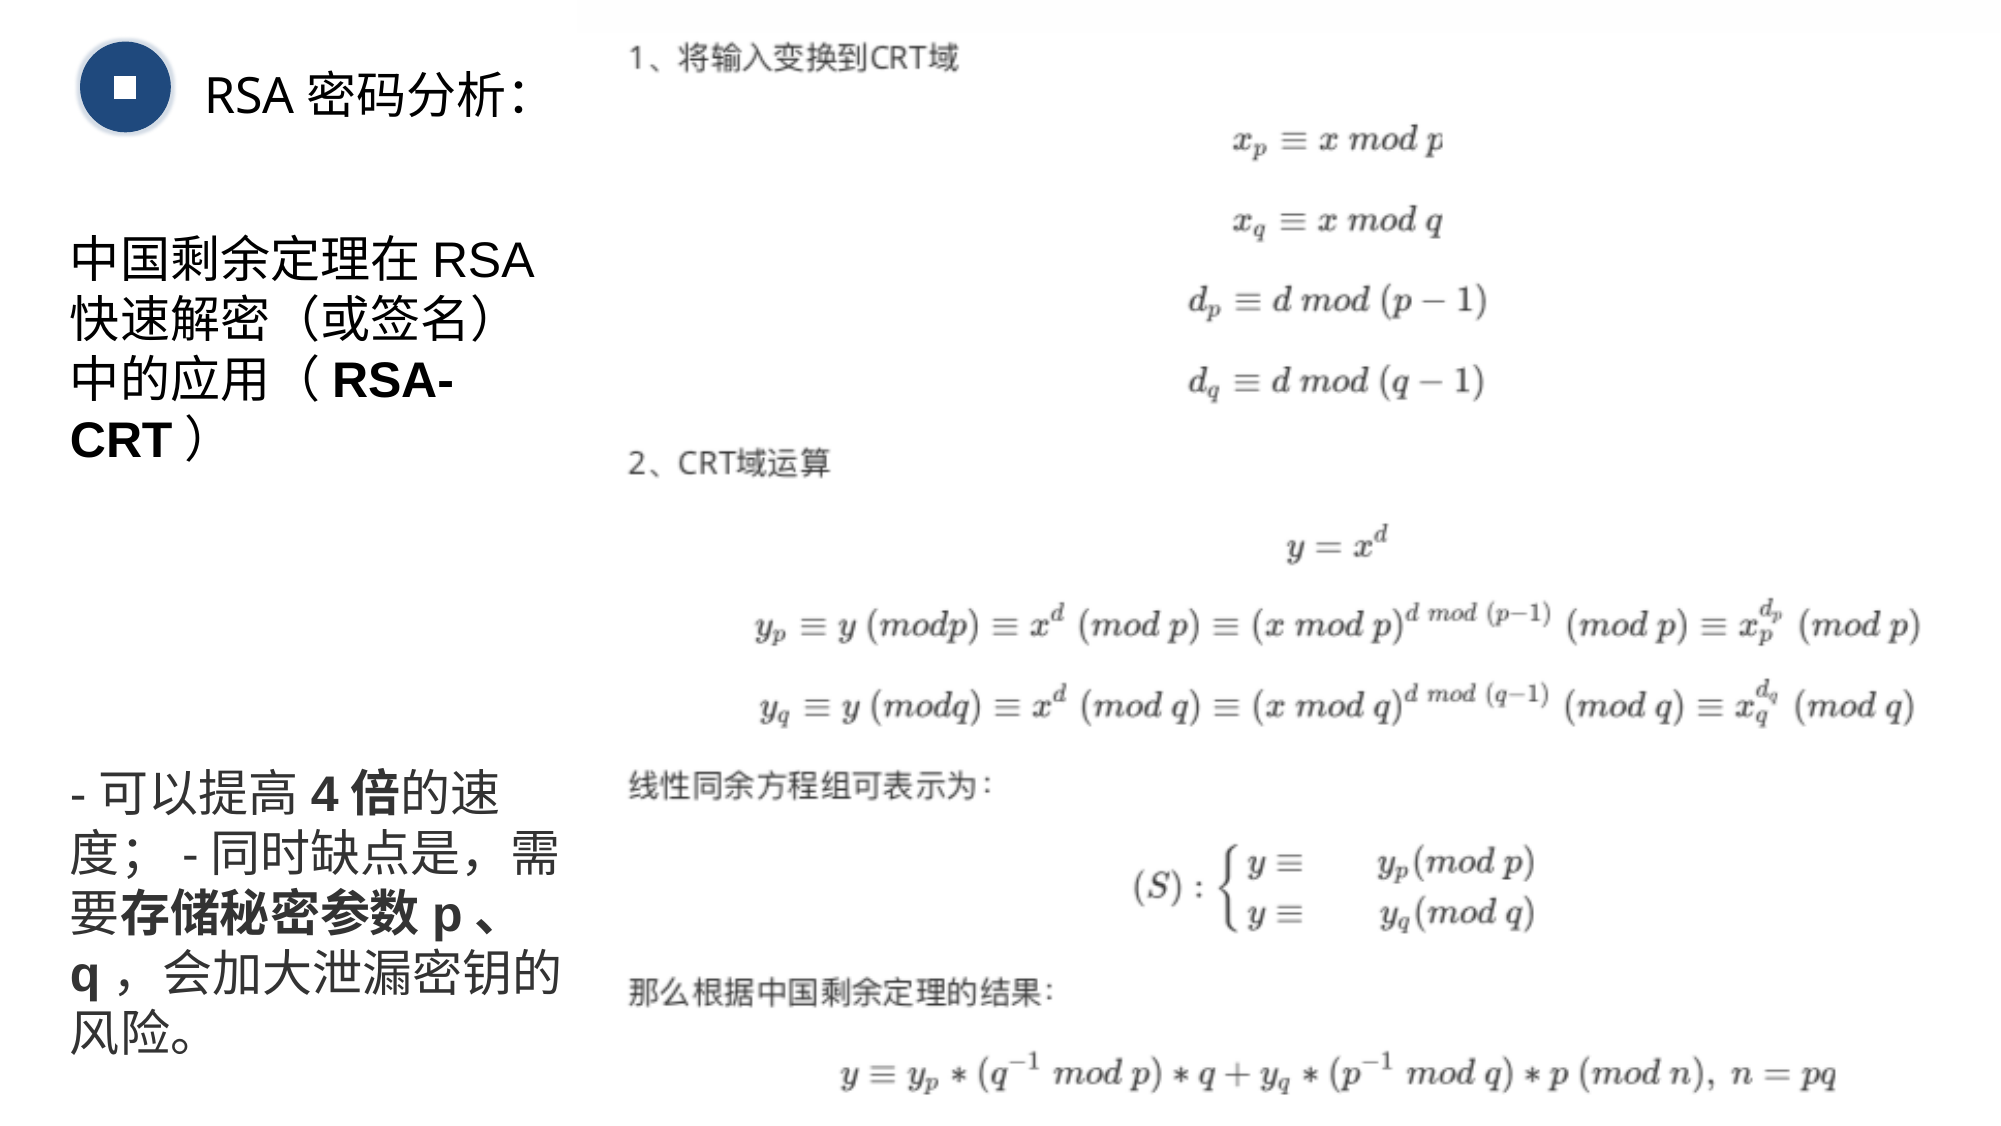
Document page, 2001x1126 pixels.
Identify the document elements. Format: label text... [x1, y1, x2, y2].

text_box -可以提高4倍的速度；-同时缺点是，需要存储秘密参数p、q，会加⼤泄漏密钥的风险。 [55, 753, 572, 1069]
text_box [80, 41, 171, 133]
picture [577, 0, 2001, 1126]
text_box 中国剩余定理在RSA快速解密（或签名）中的应用（RSA-CRT） [55, 220, 572, 475]
text_box RSA密码分析： [196, 42, 572, 132]
